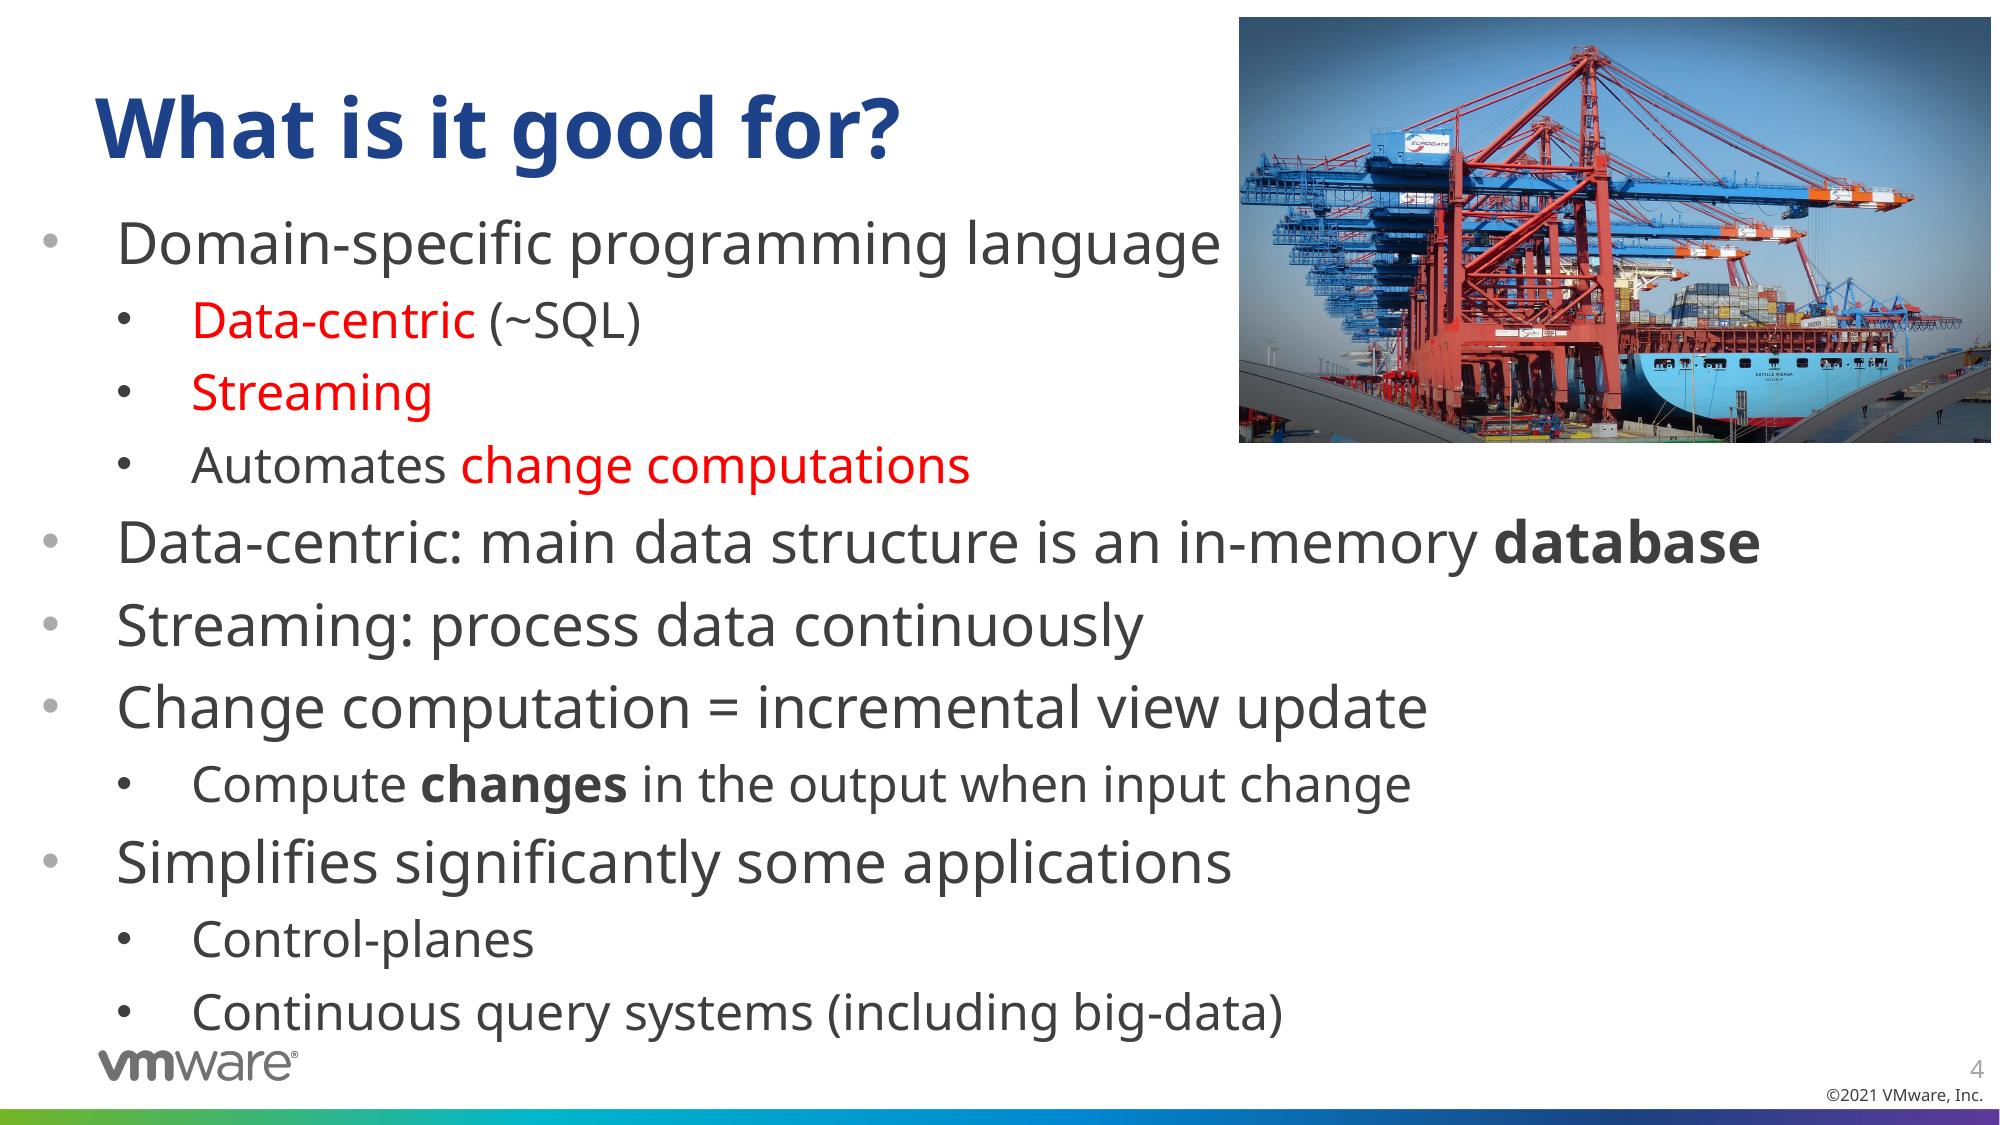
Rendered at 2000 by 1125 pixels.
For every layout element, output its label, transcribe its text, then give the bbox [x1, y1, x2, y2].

picture [1239, 17, 1991, 444]
picture [1075, 1109, 2000, 1125]
picture [0, 1048, 720, 1125]
title What is it good for? [95, 67, 1234, 177]
list Domain-specific programming language Data-centric (~SQL) Streaming Automates change computations Data-centric: main data structure is an in-memory database Streaming: process data continuously Change computation = incremental view update Compute changes in the output when input change Simplifies significantly some applications Control-planes Continuous query systems (including big-data) [41, 205, 1909, 1048]
slide_number 4 [1917, 1040, 2000, 1101]
